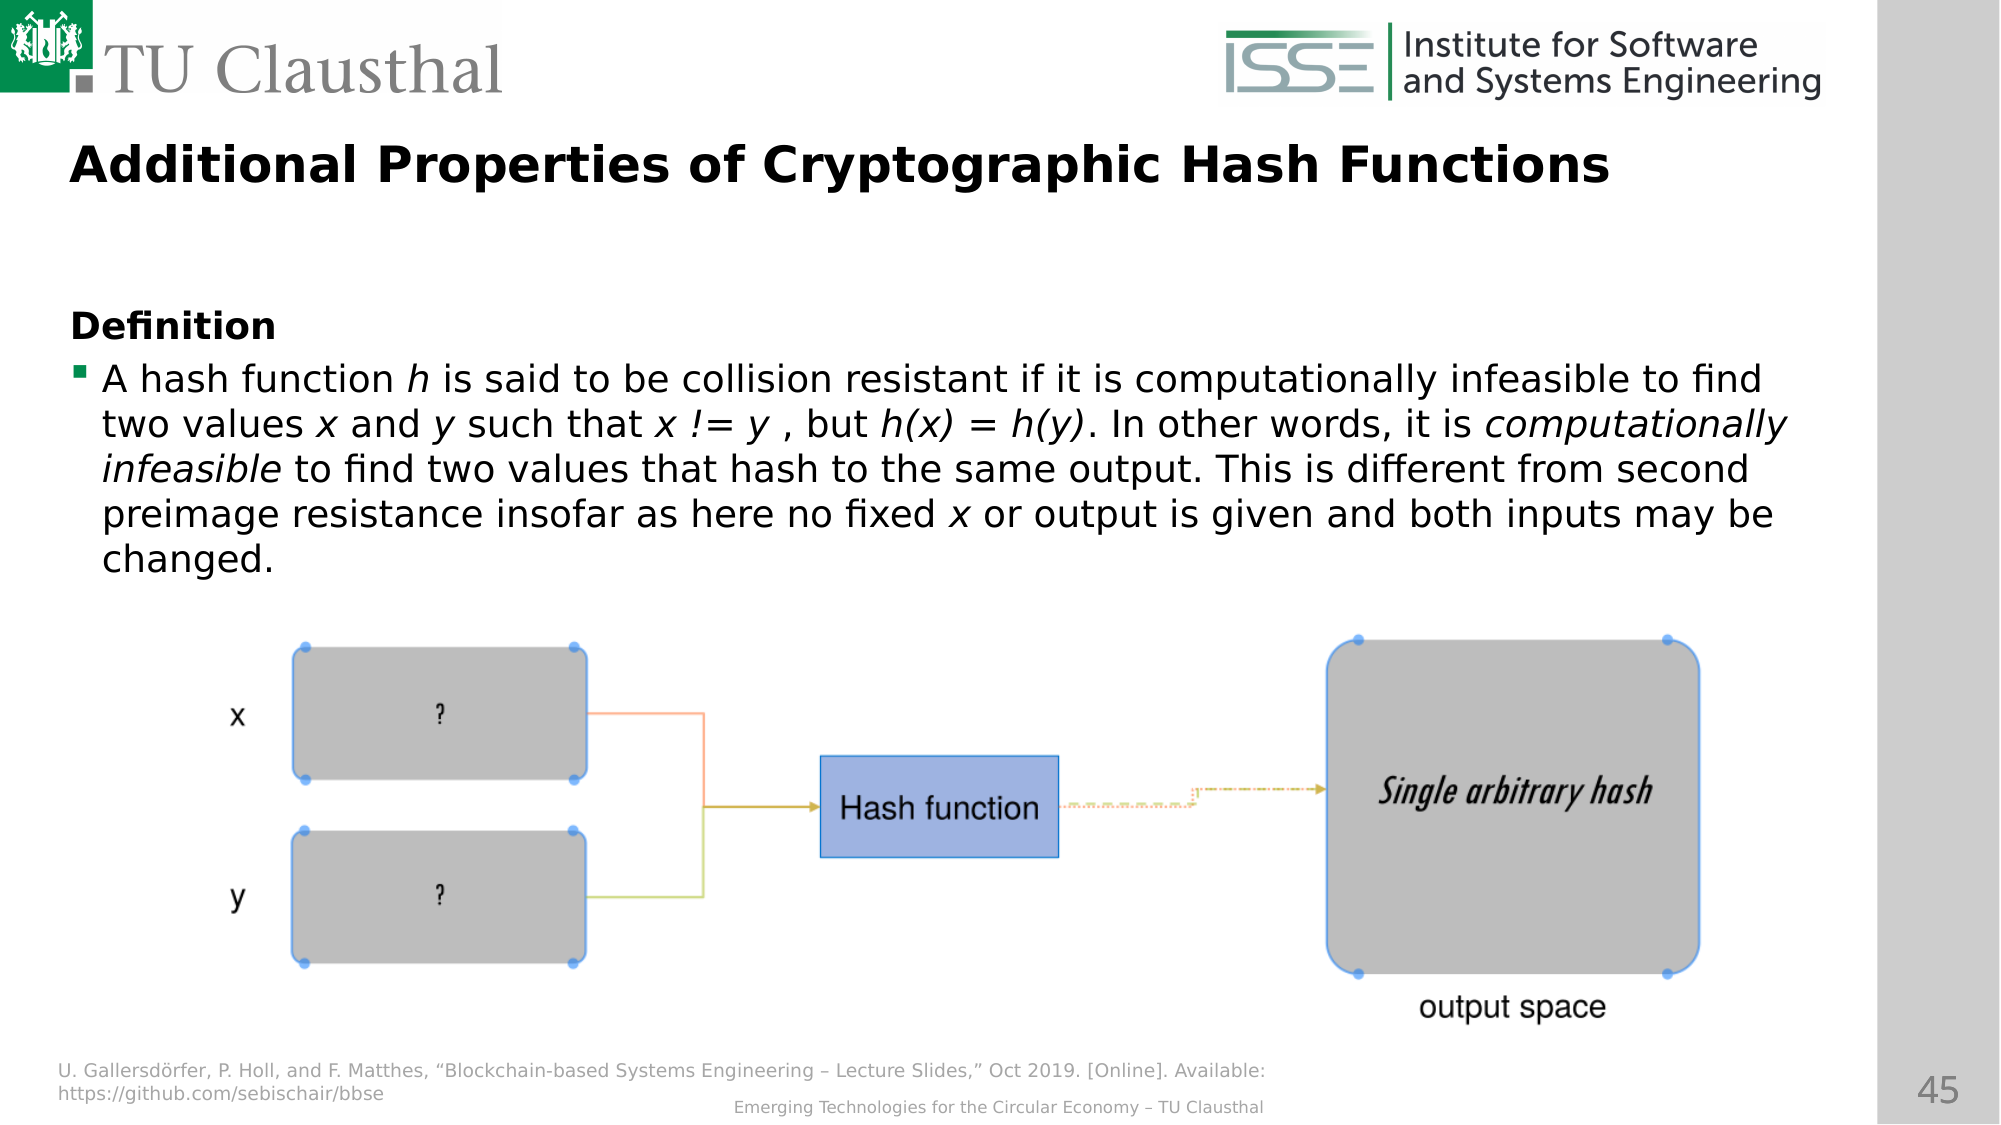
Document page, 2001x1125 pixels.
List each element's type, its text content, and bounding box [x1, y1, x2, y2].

text_box Definition A hash function h is said to be collision resistant if it is computationally infeasible to find two values x and y such that x != y , but h(x) = h(y). In other words, it is computationally infeasible to find two values that hash to the same output. This is different from second preimage resistance insofar as here no fixed x or output is given and both inputs may be changed. [55, 208, 1819, 1035]
picture [0, 0, 502, 93]
text_box U. Gallersdörfer, P. Holl, and F. Matthes, “Blockchain-based Systems Engineering – Lecture Slides,” Oct 2019. [Online]. Available: https://github.com/sebischair/bbse [43, 1051, 1521, 1112]
text_box Additional Properties of Cryptographic Hash Functions [55, 125, 1819, 208]
picture [1218, 22, 1826, 107]
picture [209, 584, 1725, 1075]
